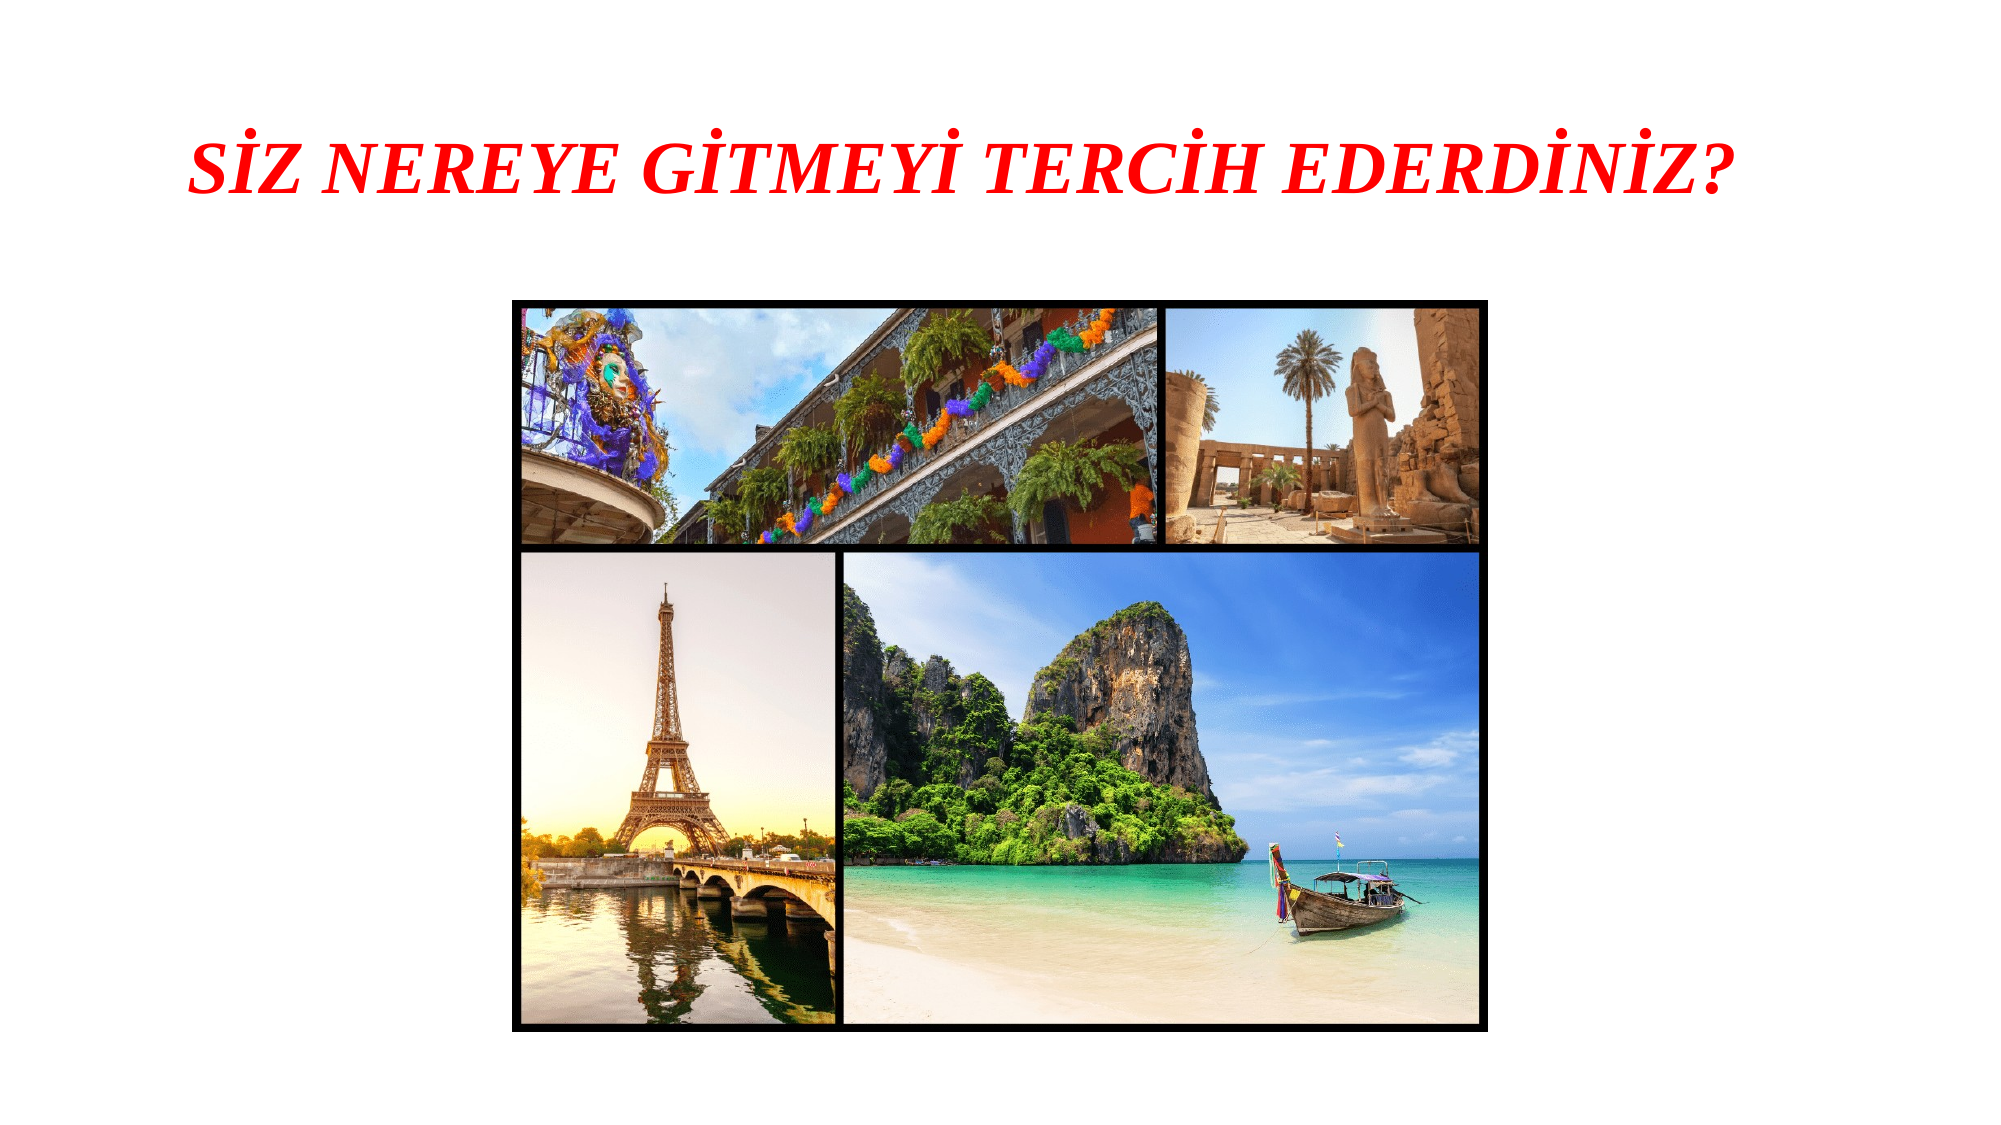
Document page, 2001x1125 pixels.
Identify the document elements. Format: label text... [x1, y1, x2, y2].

title SİZ NEREYE GİTMEYİ TERCİH EDERDİNİZ? [187, 119, 1763, 301]
picture [512, 300, 1488, 1033]
